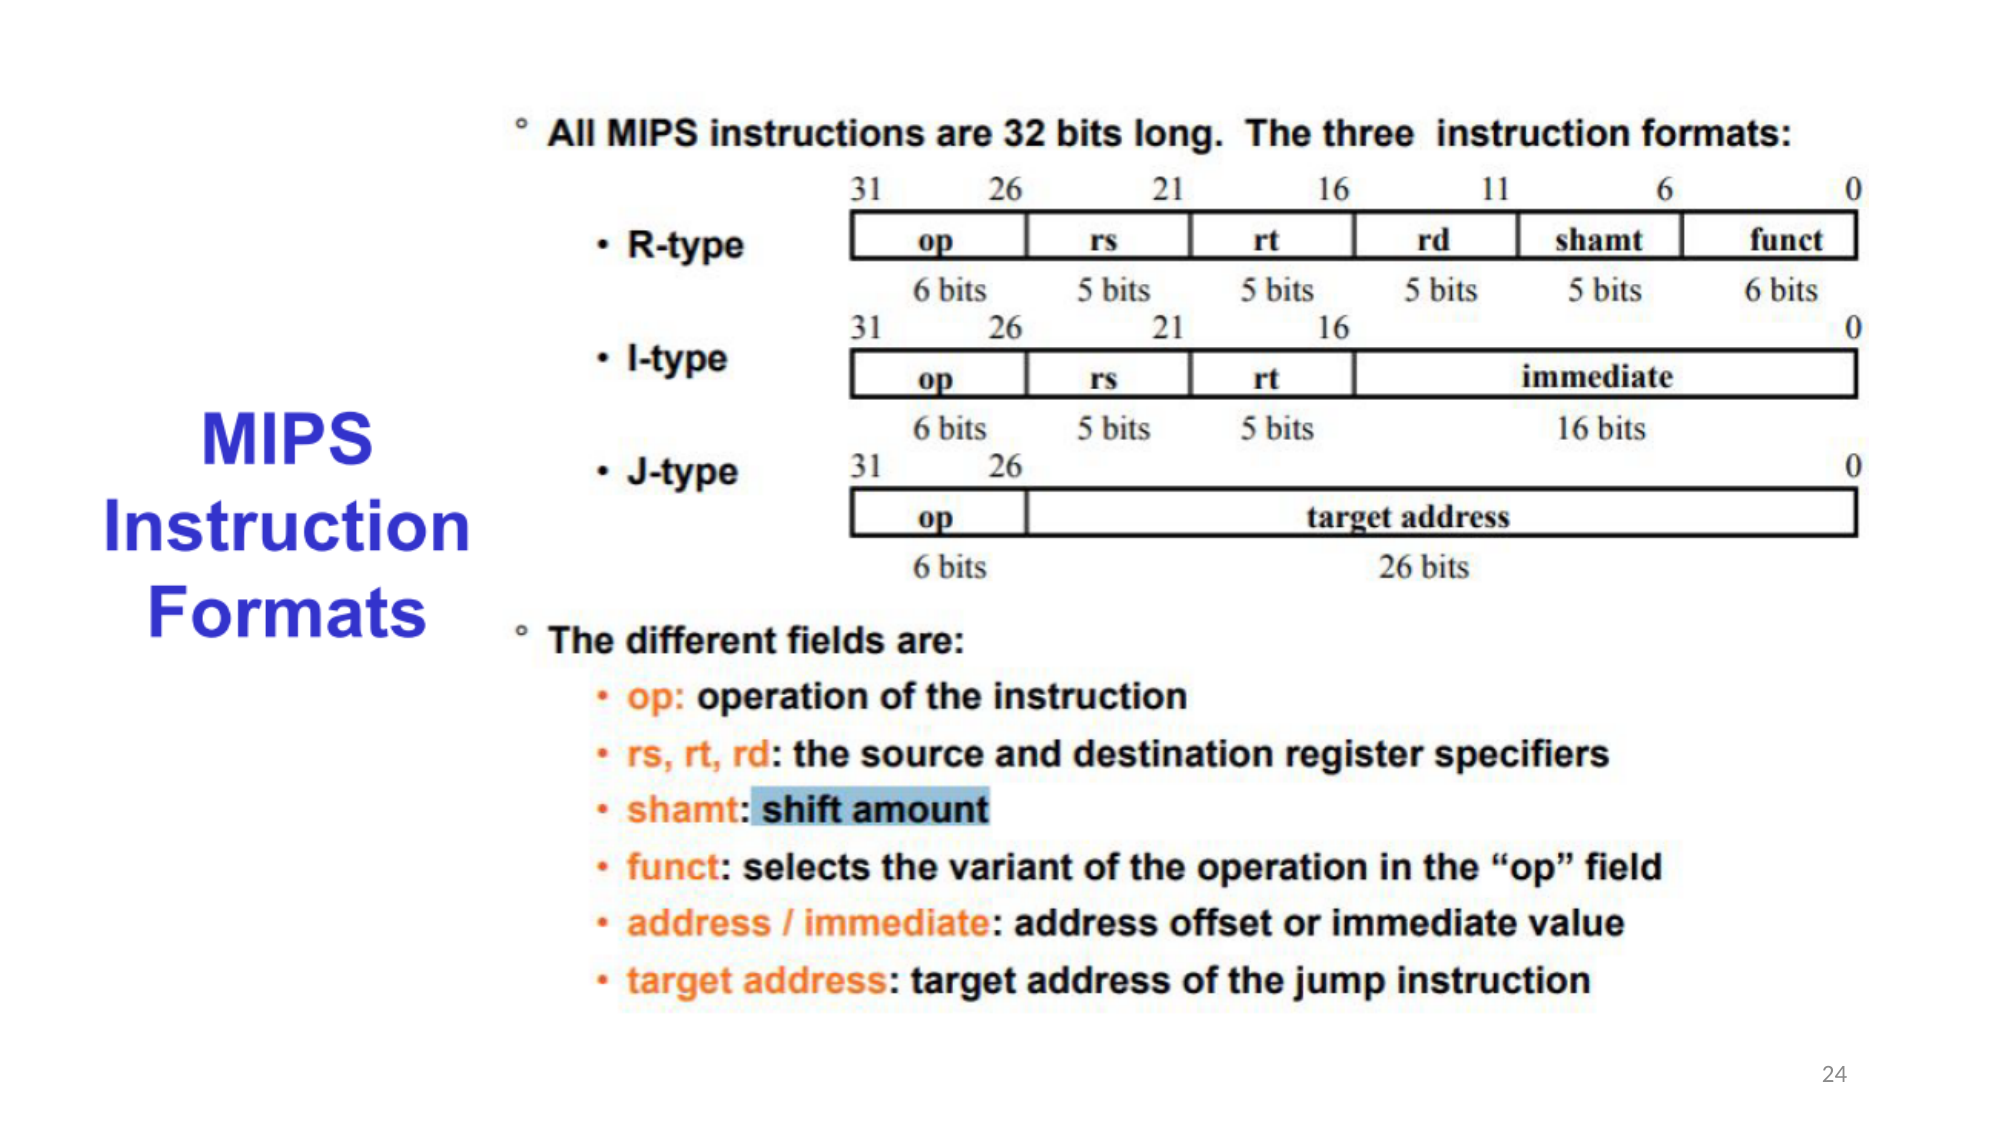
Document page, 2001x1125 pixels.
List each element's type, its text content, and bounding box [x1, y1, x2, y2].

slide_number 24 [1412, 1042, 1863, 1103]
picture [79, 80, 1869, 1018]
